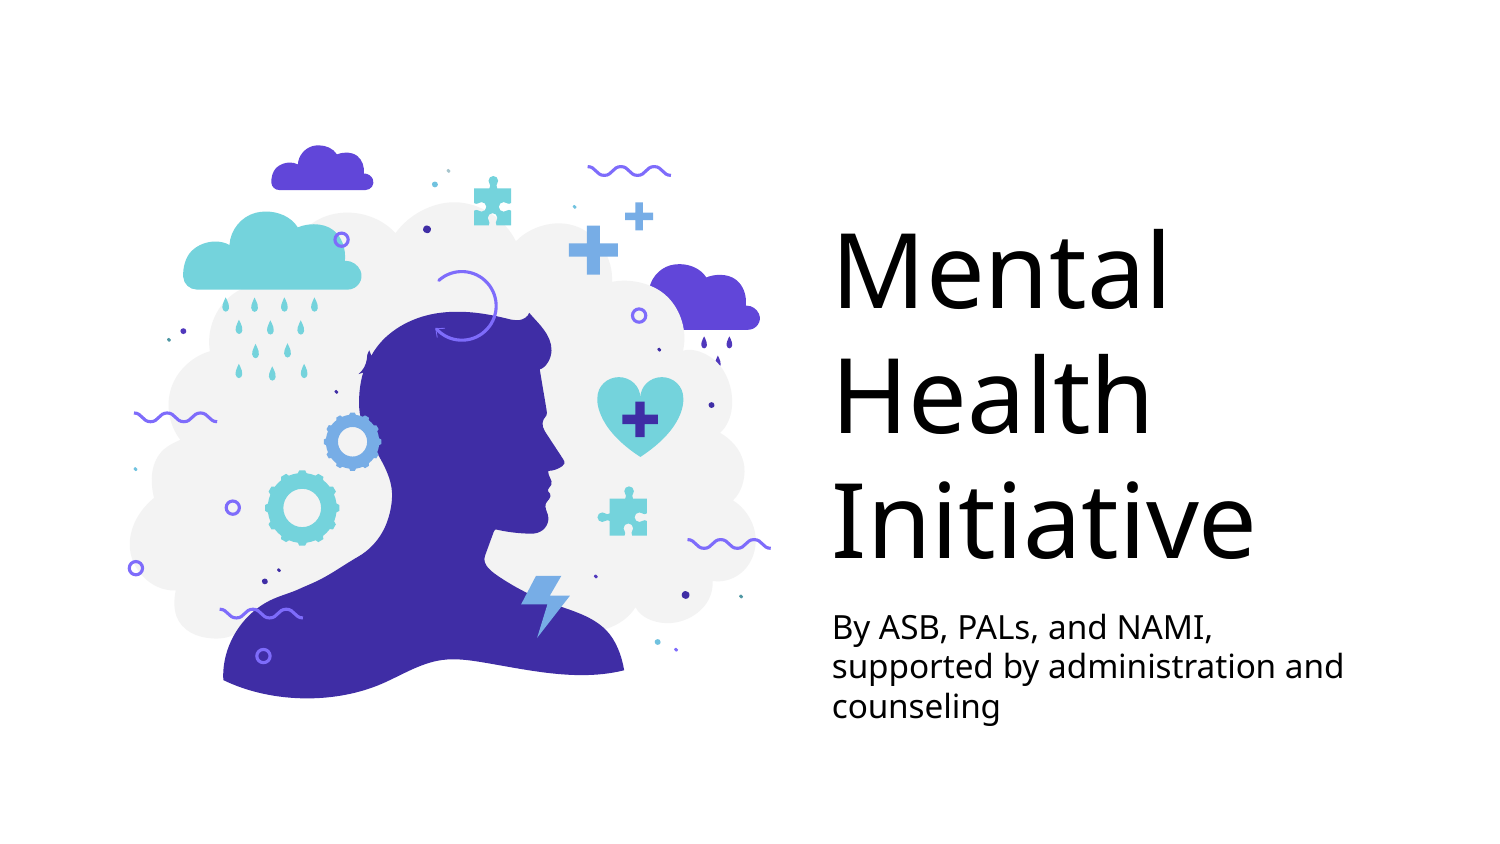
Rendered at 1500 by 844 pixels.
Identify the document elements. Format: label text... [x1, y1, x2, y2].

text_box Mental Health Initiative [816, 189, 1374, 590]
text_box By ASB, PALs, and NAMI, supported by administration and counseling [816, 590, 1374, 699]
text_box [126, 145, 771, 699]
